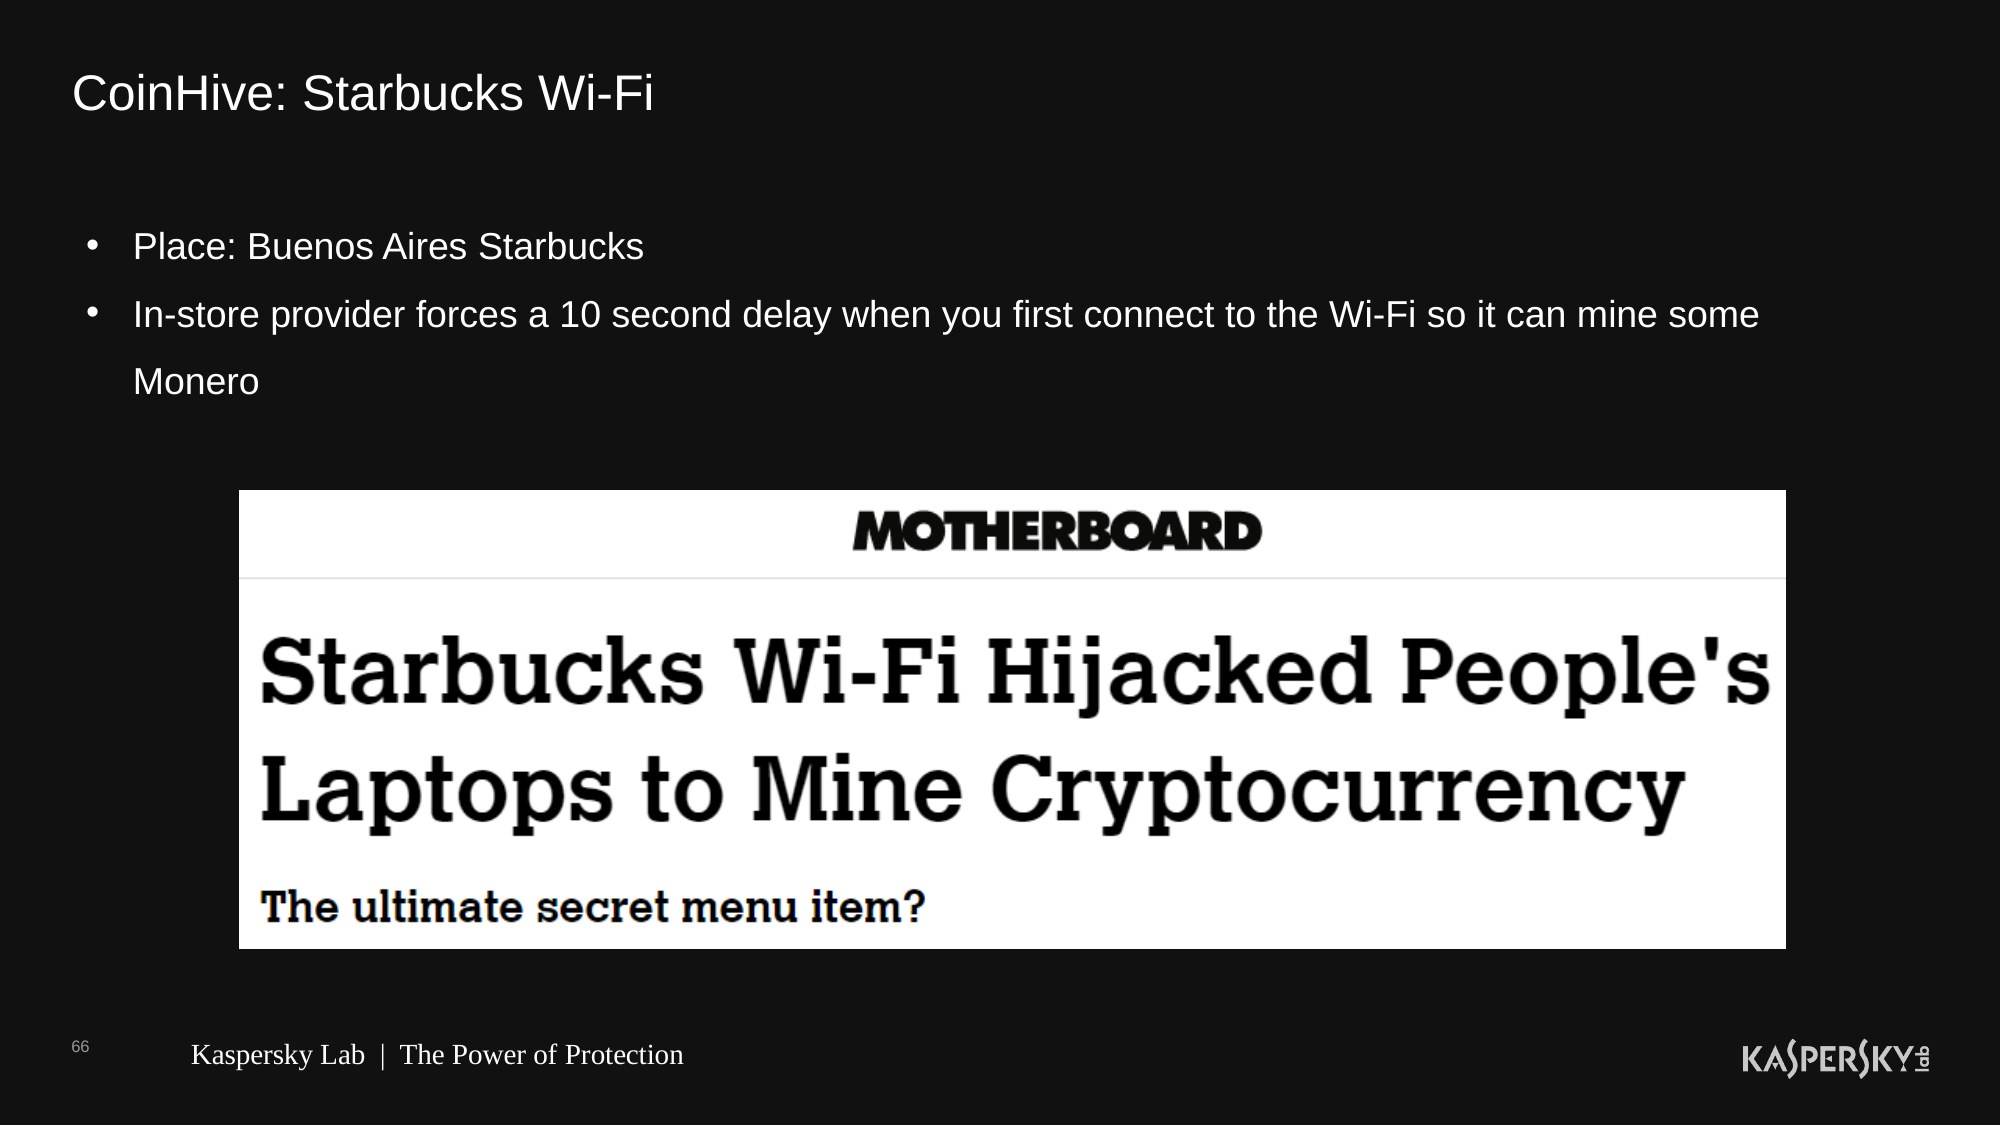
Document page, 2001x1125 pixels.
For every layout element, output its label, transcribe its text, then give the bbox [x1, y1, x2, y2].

picture [1735, 1031, 1936, 1087]
slide_number 66 [71, 1035, 110, 1083]
footer Kaspersky Lab | The Power of Protection [125, 1035, 750, 1083]
text_box Place: Buenos Aires Starbucks In-store provider forces a 10 second delay when you first connect to the Wi-Fi so it can mine some Monero [71, 192, 1913, 410]
picture [238, 490, 1786, 949]
title CoinHive: Starbucks Wi-Fi [71, 67, 1929, 122]
